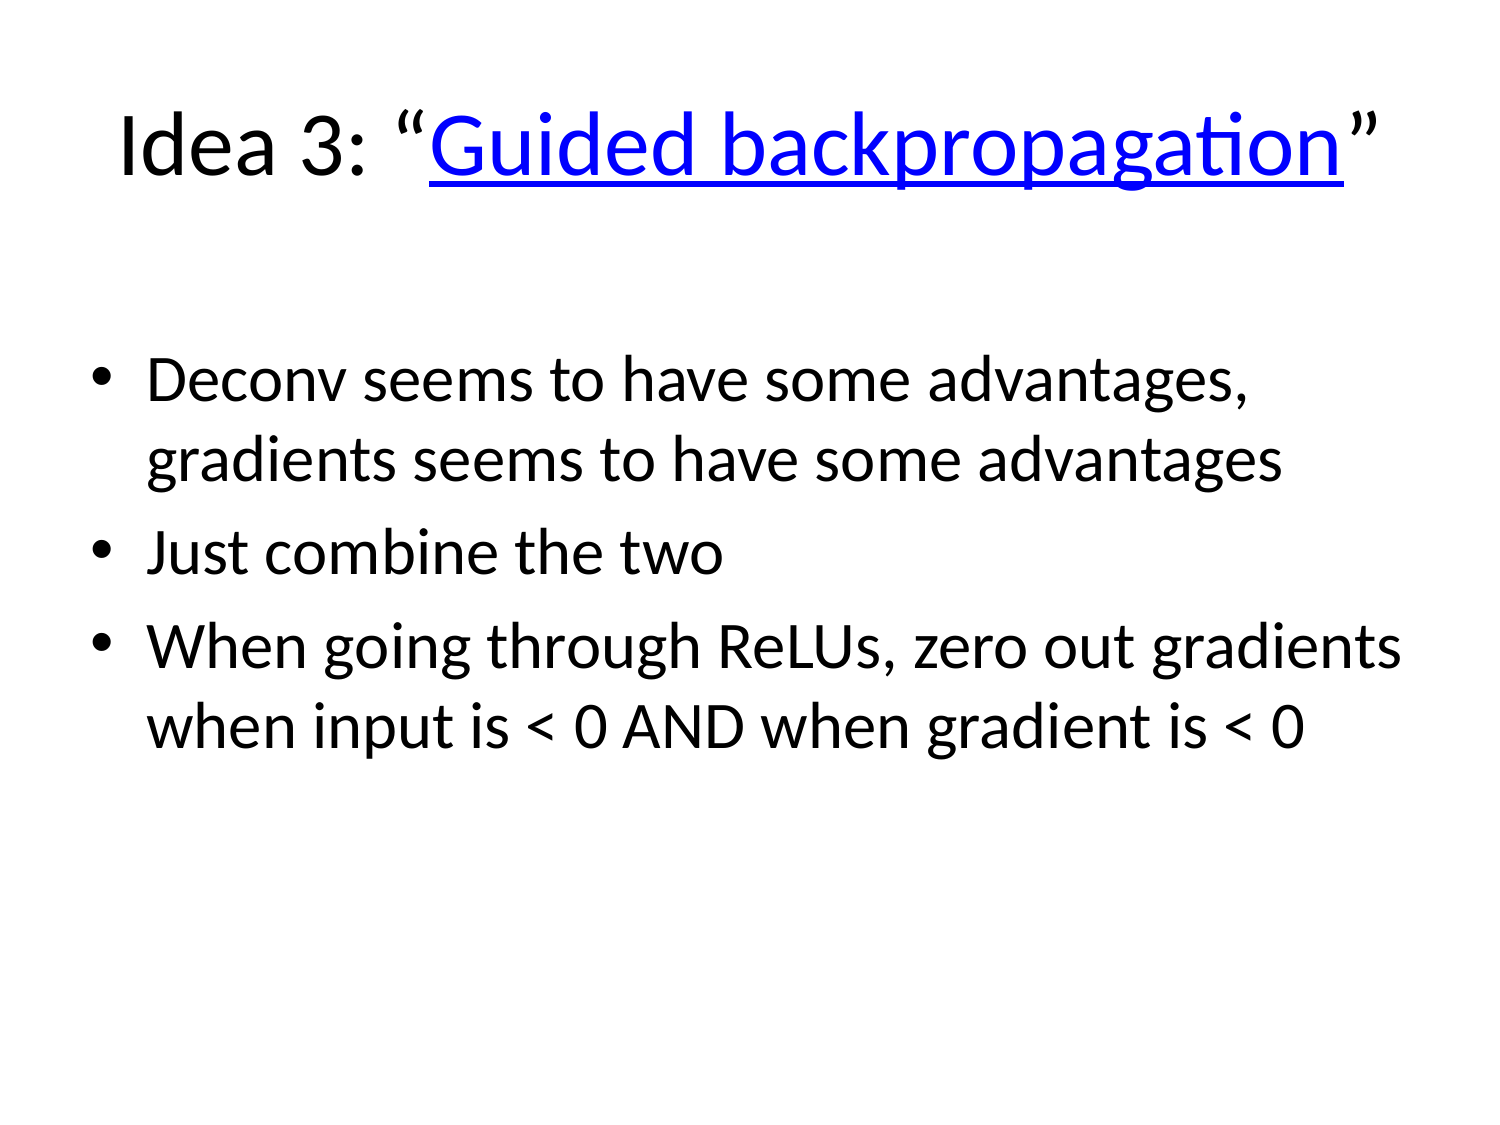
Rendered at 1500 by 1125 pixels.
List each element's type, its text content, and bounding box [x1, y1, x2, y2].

title Idea 3: “Guided backpropagation” [75, 45, 1425, 233]
list Deconv seems to have some advantages, gradients seems to have some advantages Just combine the two When going through ReLUs, zero out gradients when input is < 0 AND when gradient is < 0 [75, 327, 1425, 1070]
